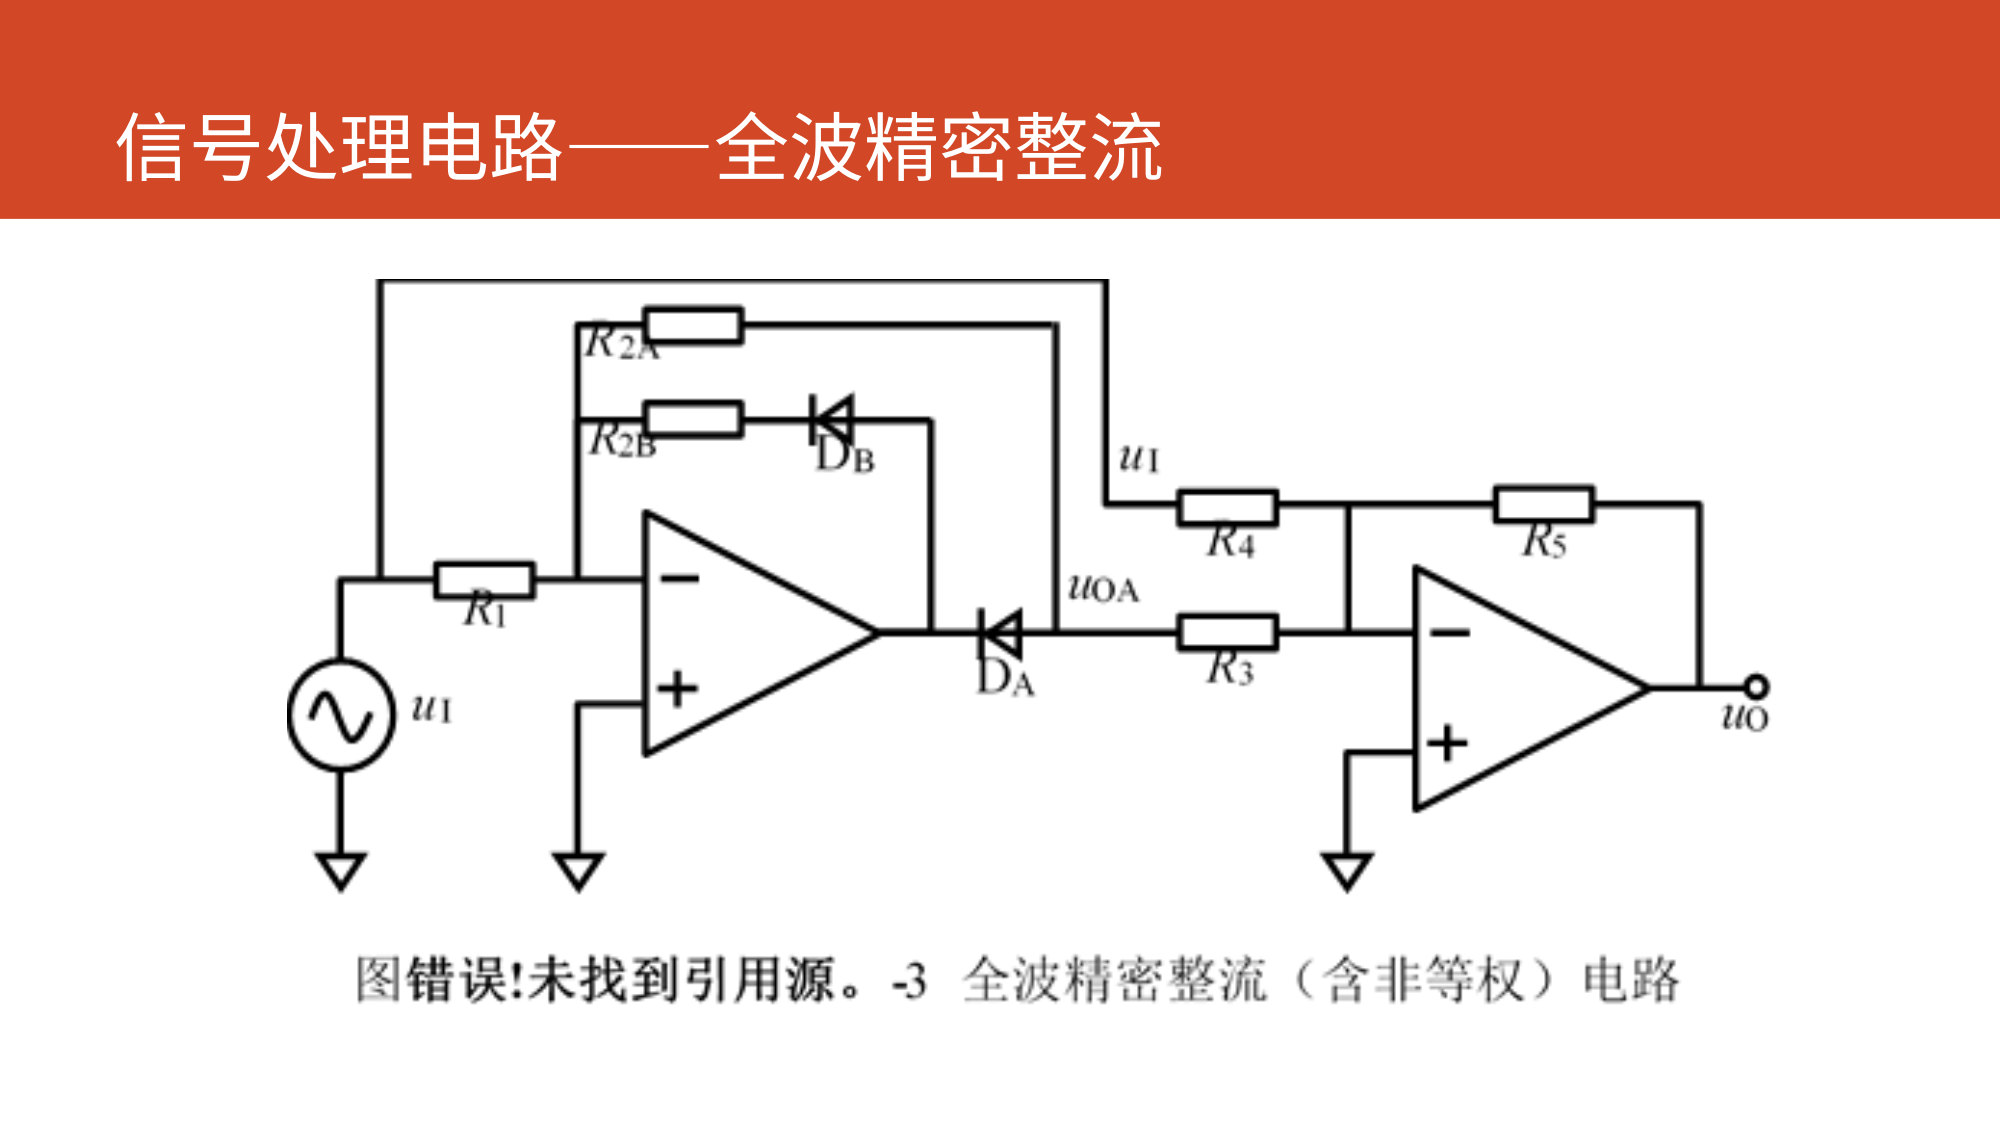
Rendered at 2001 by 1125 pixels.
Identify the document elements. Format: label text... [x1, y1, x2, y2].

picture [287, 279, 1806, 1045]
title 信号处理电路——全波精密整流 [99, 0, 1863, 199]
